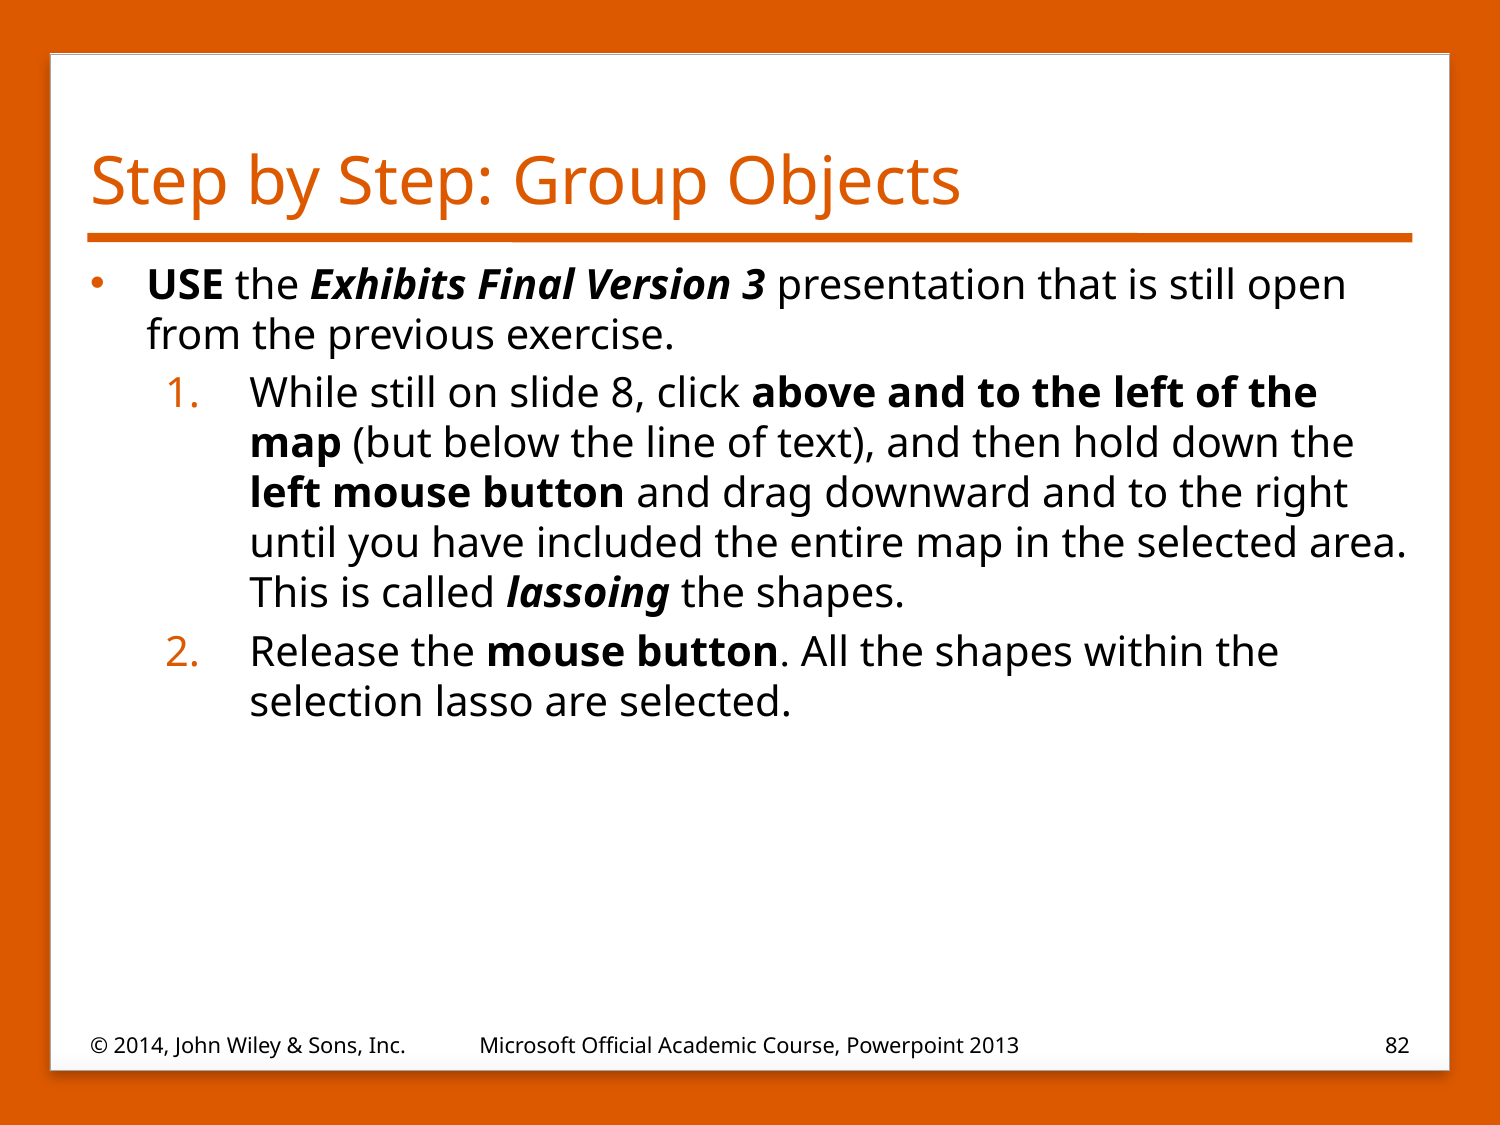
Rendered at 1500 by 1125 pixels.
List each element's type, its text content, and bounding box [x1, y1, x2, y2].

list USE the Exhibits Final Version 3 presentation that is still open from the previous exercise. While still on slide 8, click above and to the left of the map (but below the line of text), and then hold down the left mouse button and drag downward and to the right until you have included the entire map in the selected area. This is called lassoing the shapes. Release the mouse button. All the shapes within the selection lasso are selected. [75, 249, 1425, 1063]
title Step by Step: Group Objects [74, 74, 1426, 226]
footer Microsoft Official Academic Course, Powerpoint 2013 [449, 1024, 1051, 1103]
slide_number 82 [1074, 1024, 1426, 1103]
slide_number © 2014, John Wiley & Sons, Inc. [74, 1024, 426, 1103]
